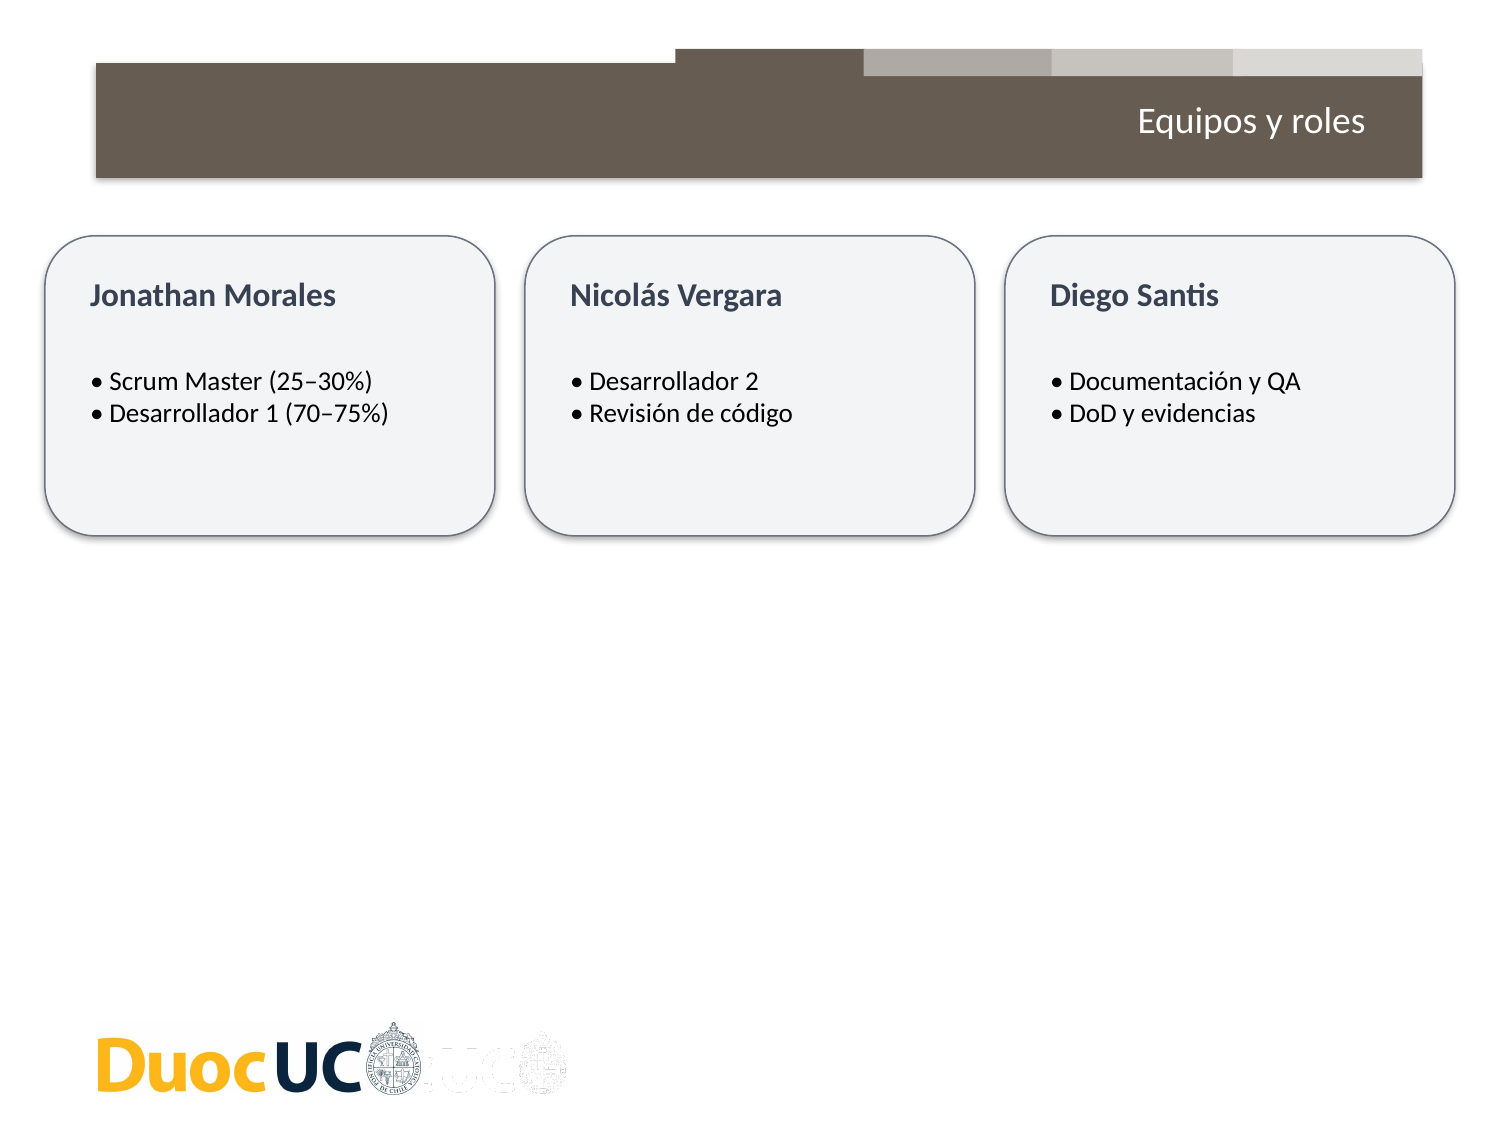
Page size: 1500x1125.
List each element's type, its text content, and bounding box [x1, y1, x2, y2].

text_box Nicolás Vergara [554, 265, 945, 321]
picture [96, 1021, 566, 1095]
text_box • Scrum Master (25–30%) • Desarrollador 1 (70–75%) [74, 355, 465, 436]
text_box Equipos y roles [847, 88, 1381, 150]
text_box [524, 235, 975, 536]
text_box • Documentación y QA • DoD y evidencias [1034, 355, 1425, 436]
text_box Diego Santis [1034, 265, 1425, 321]
text_box Jonathan Morales [74, 265, 465, 321]
text_box [44, 235, 495, 536]
text_box [1004, 235, 1455, 536]
text_box • Desarrollador 2 • Revisión de código [554, 355, 945, 436]
